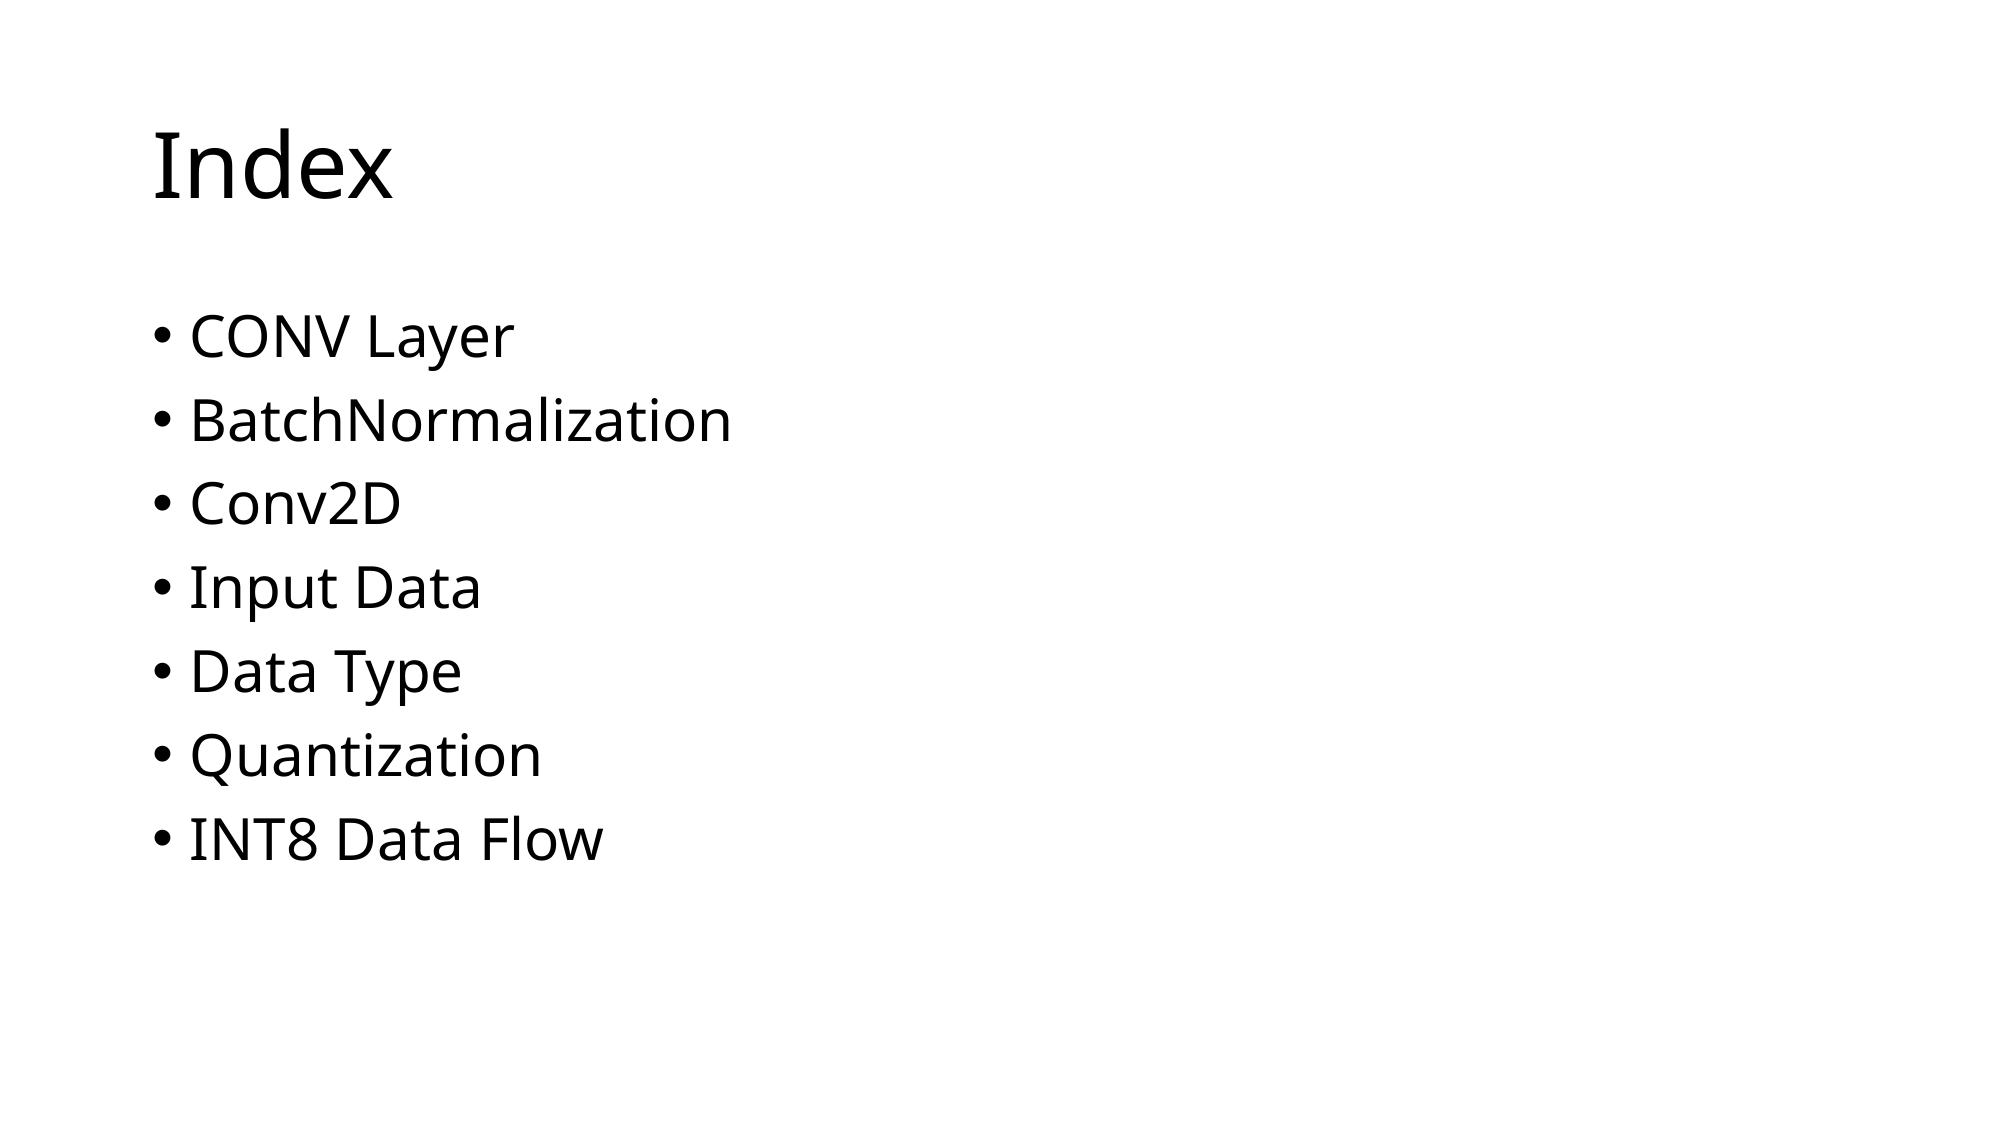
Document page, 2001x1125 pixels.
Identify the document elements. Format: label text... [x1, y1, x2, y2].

title Index [137, 59, 1863, 278]
list CONV Layer BatchNormalization Conv2D Input Data Data Type Quantization INT8 Data Flow [137, 299, 1863, 1014]
